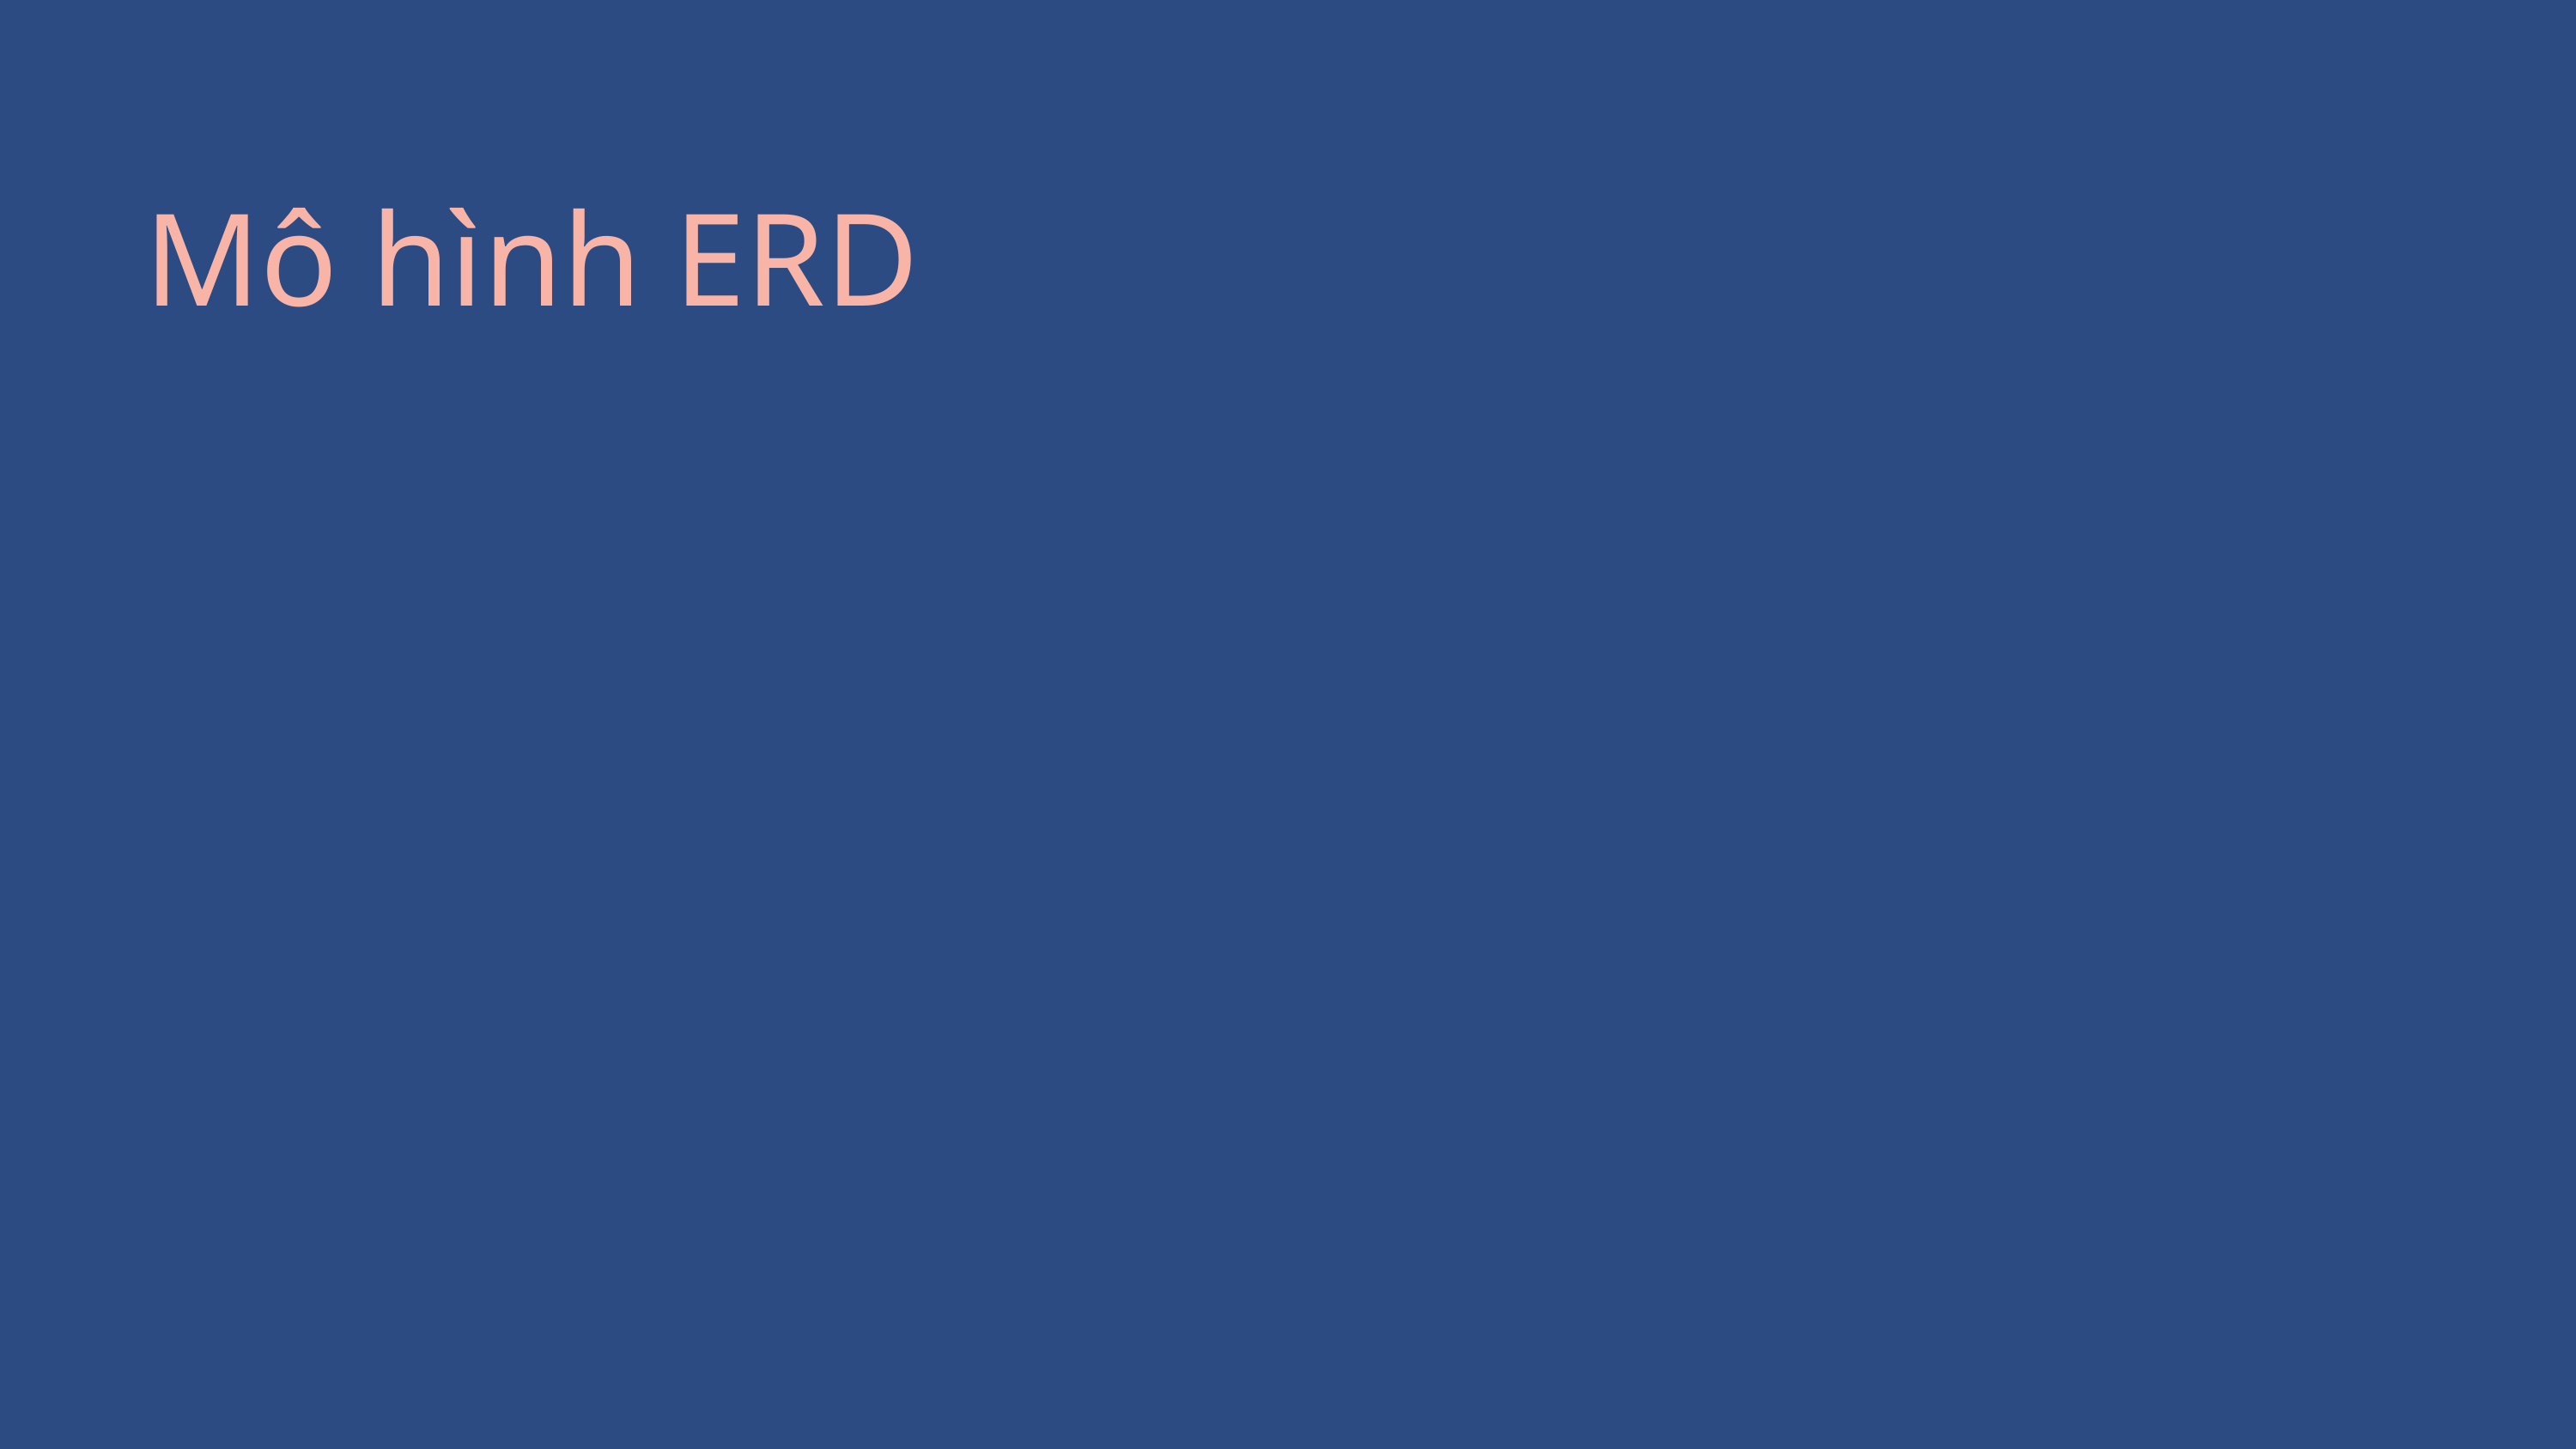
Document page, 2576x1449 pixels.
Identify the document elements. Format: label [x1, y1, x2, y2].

text_box [144, 144, 1155, 613]
